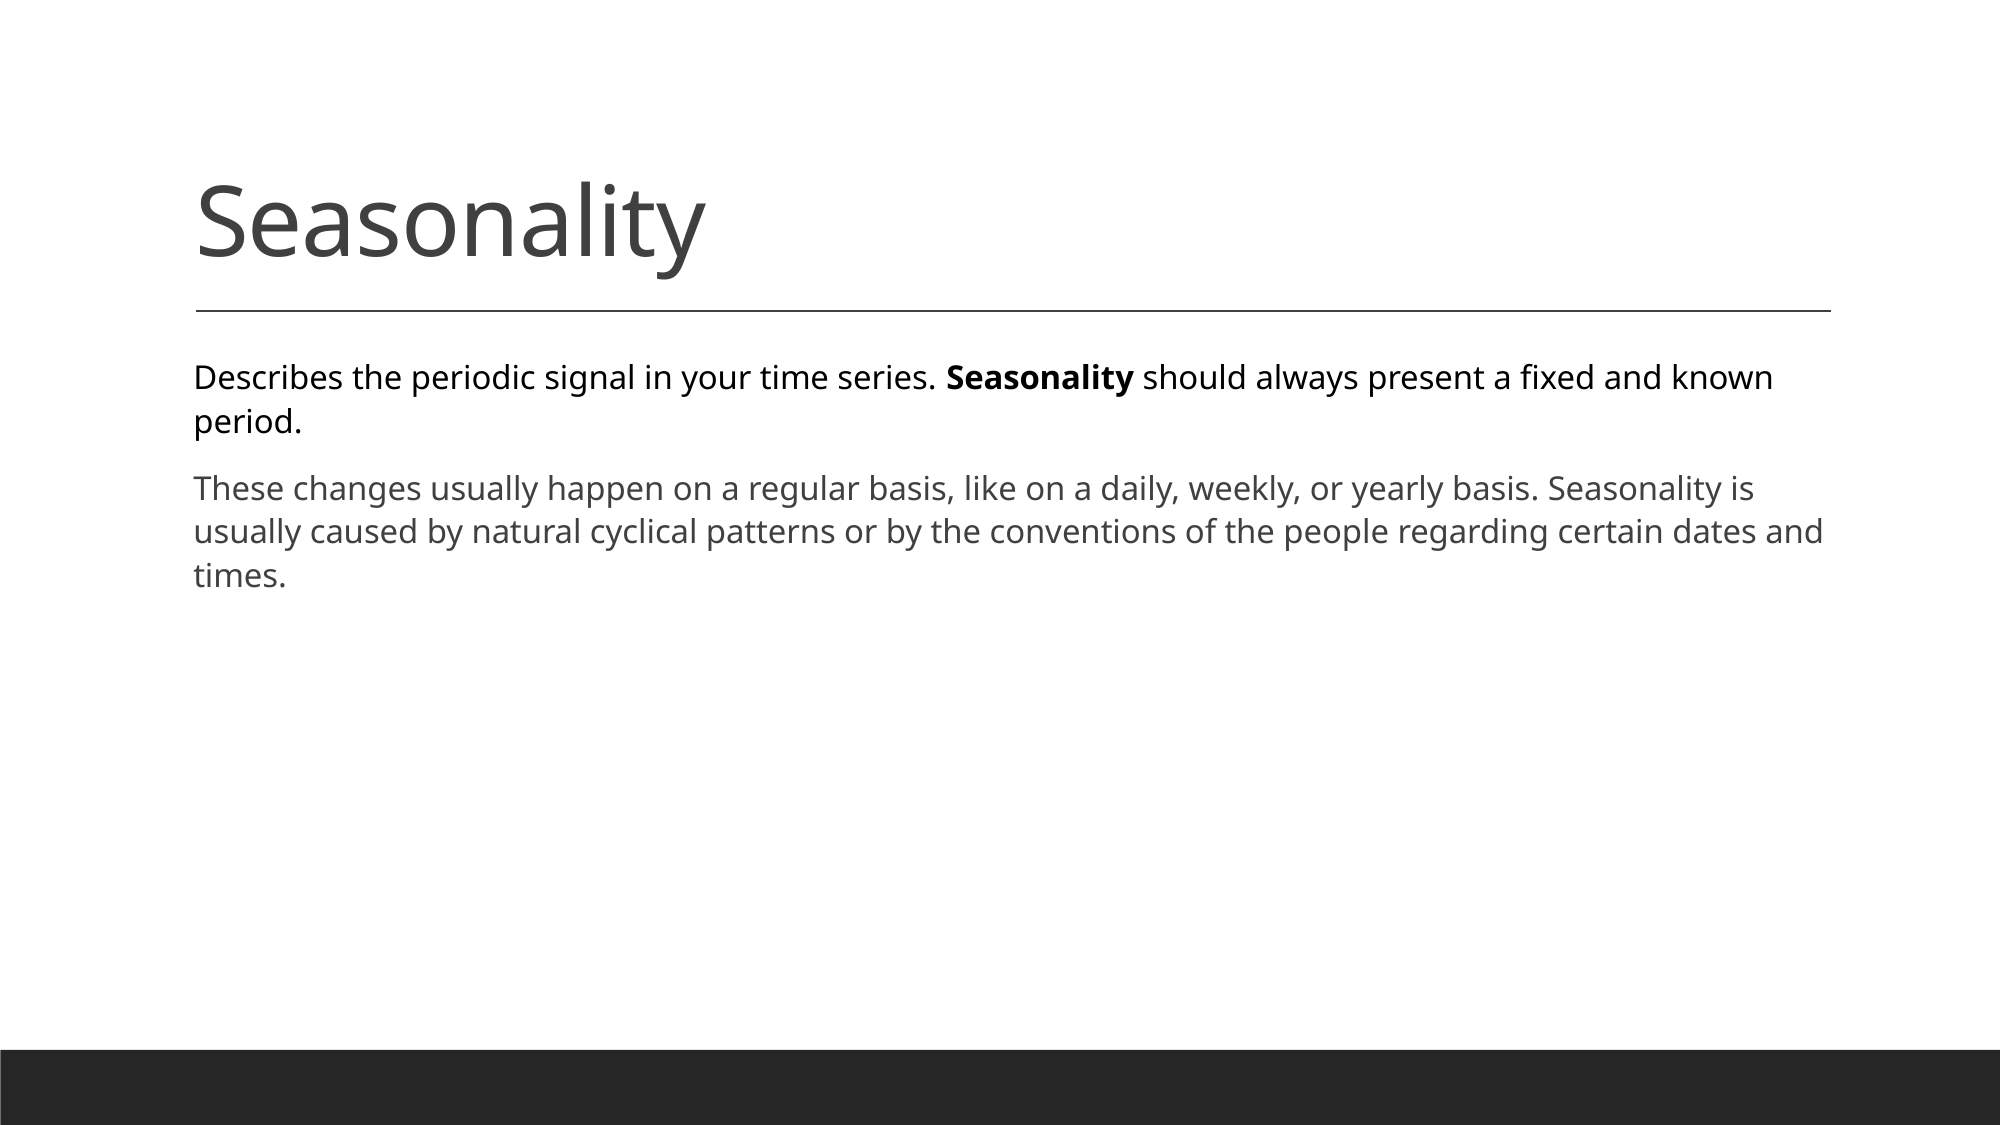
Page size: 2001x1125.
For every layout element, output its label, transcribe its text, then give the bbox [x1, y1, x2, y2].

list Describes the periodic signal in your time series. Seasonality should always present a fixed and known period. These changes usually happen on a regular basis, like on a daily, weekly, or yearly basis. Seasonality is usually caused by natural cyclical patterns or by the conventions of the people regarding certain dates and times. [180, 345, 1830, 602]
title Seasonality [180, 47, 1830, 285]
